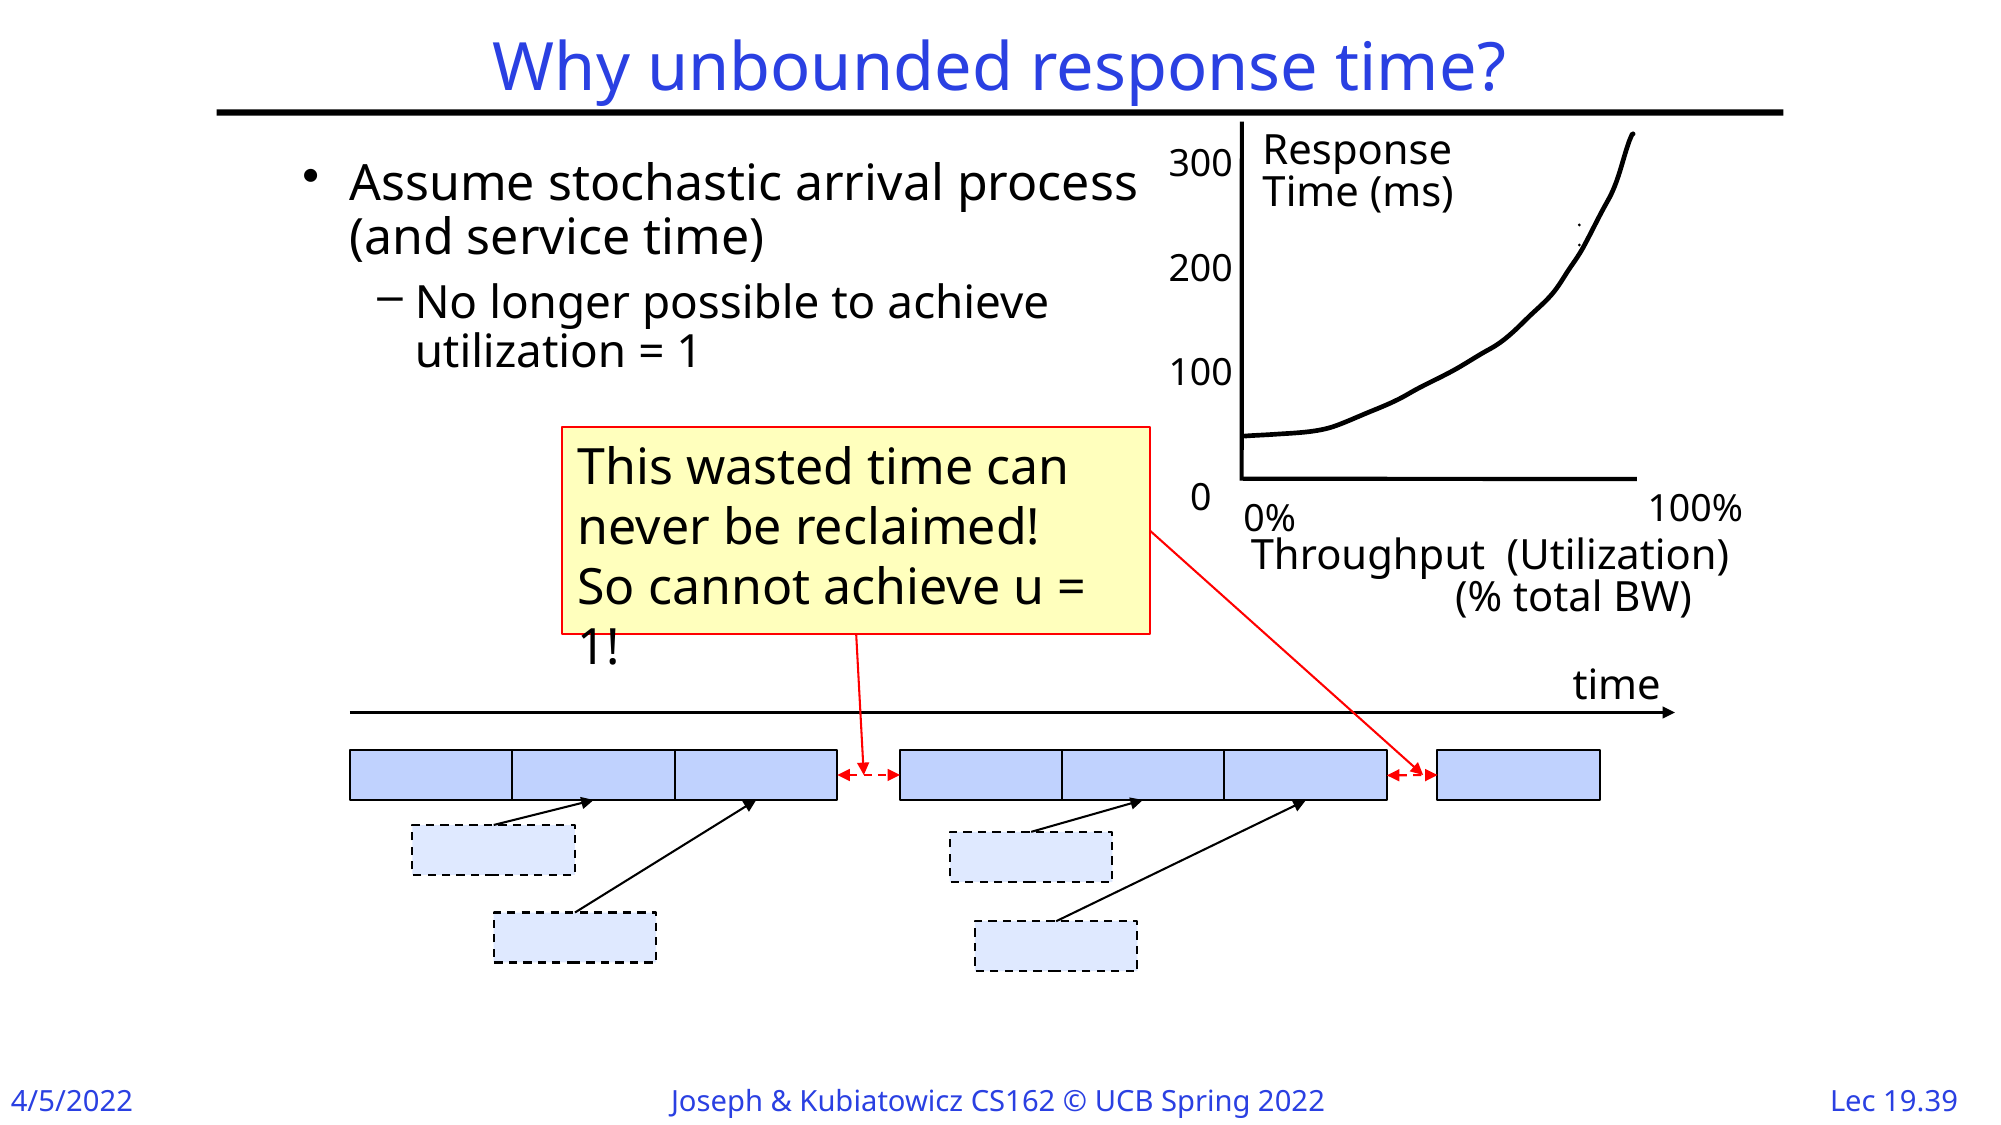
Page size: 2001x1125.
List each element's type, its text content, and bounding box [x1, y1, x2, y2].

text_box [1437, 750, 1600, 800]
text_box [869, 649, 1144, 716]
text_box [899, 750, 1028, 800]
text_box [1149, 530, 1424, 776]
text_box [349, 750, 491, 800]
title Why unbounded response time? [216, 24, 1784, 113]
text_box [1030, 749, 1388, 920]
text_box [974, 921, 1138, 972]
list Assume stochastic arrival process (and service time) No longer possible to achieve utilization = 1 [287, 149, 1153, 575]
text_box [493, 921, 657, 963]
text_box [493, 749, 838, 913]
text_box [855, 633, 864, 776]
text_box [1428, 649, 1676, 716]
text_box [949, 831, 1025, 882]
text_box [349, 649, 850, 716]
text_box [1158, 121, 1755, 626]
text_box [412, 825, 488, 875]
text_box This wasted time can never be reclaimed! So cannot achieve u = 1! [562, 427, 1150, 635]
